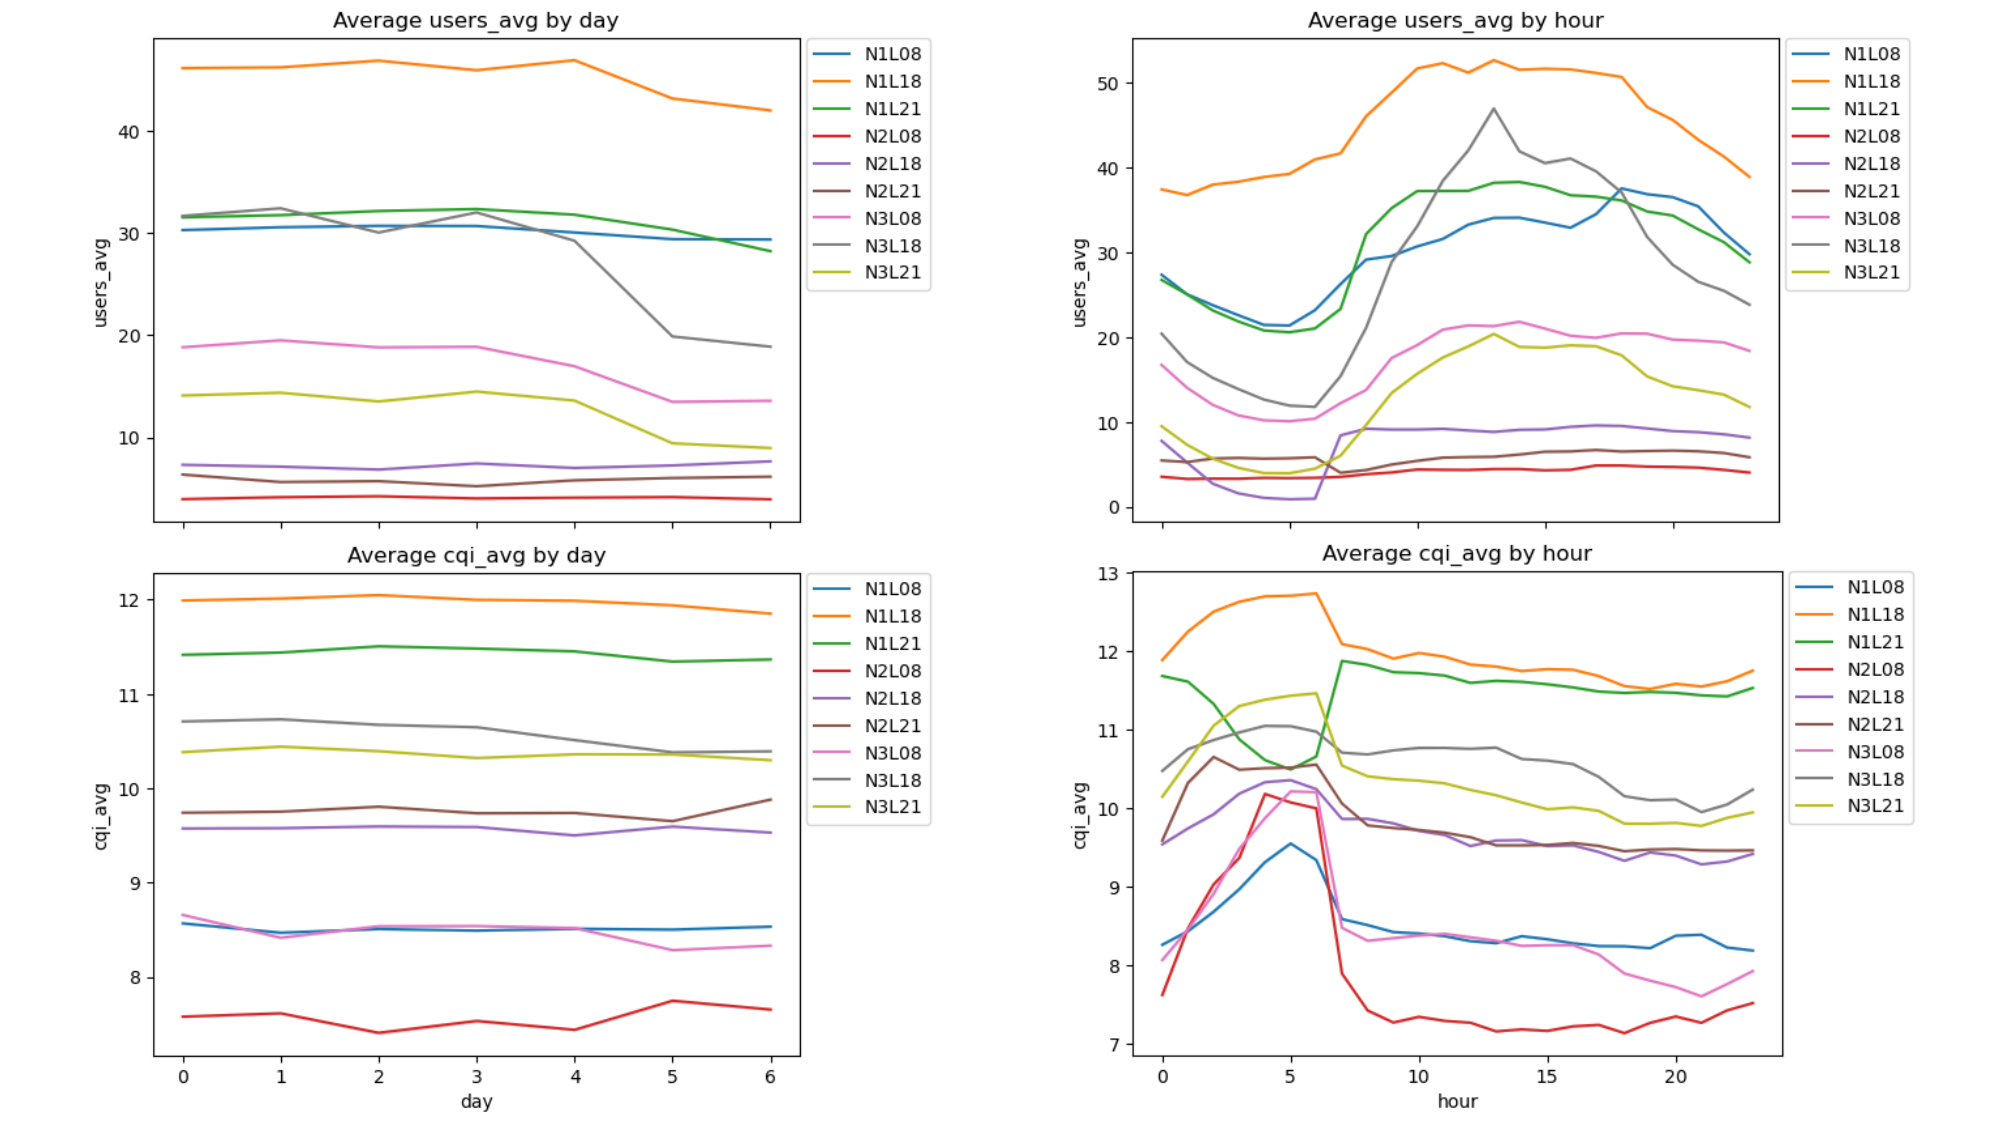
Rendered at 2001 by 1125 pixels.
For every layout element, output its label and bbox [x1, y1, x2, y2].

picture [79, 0, 942, 1125]
picture [1057, 0, 1925, 1125]
